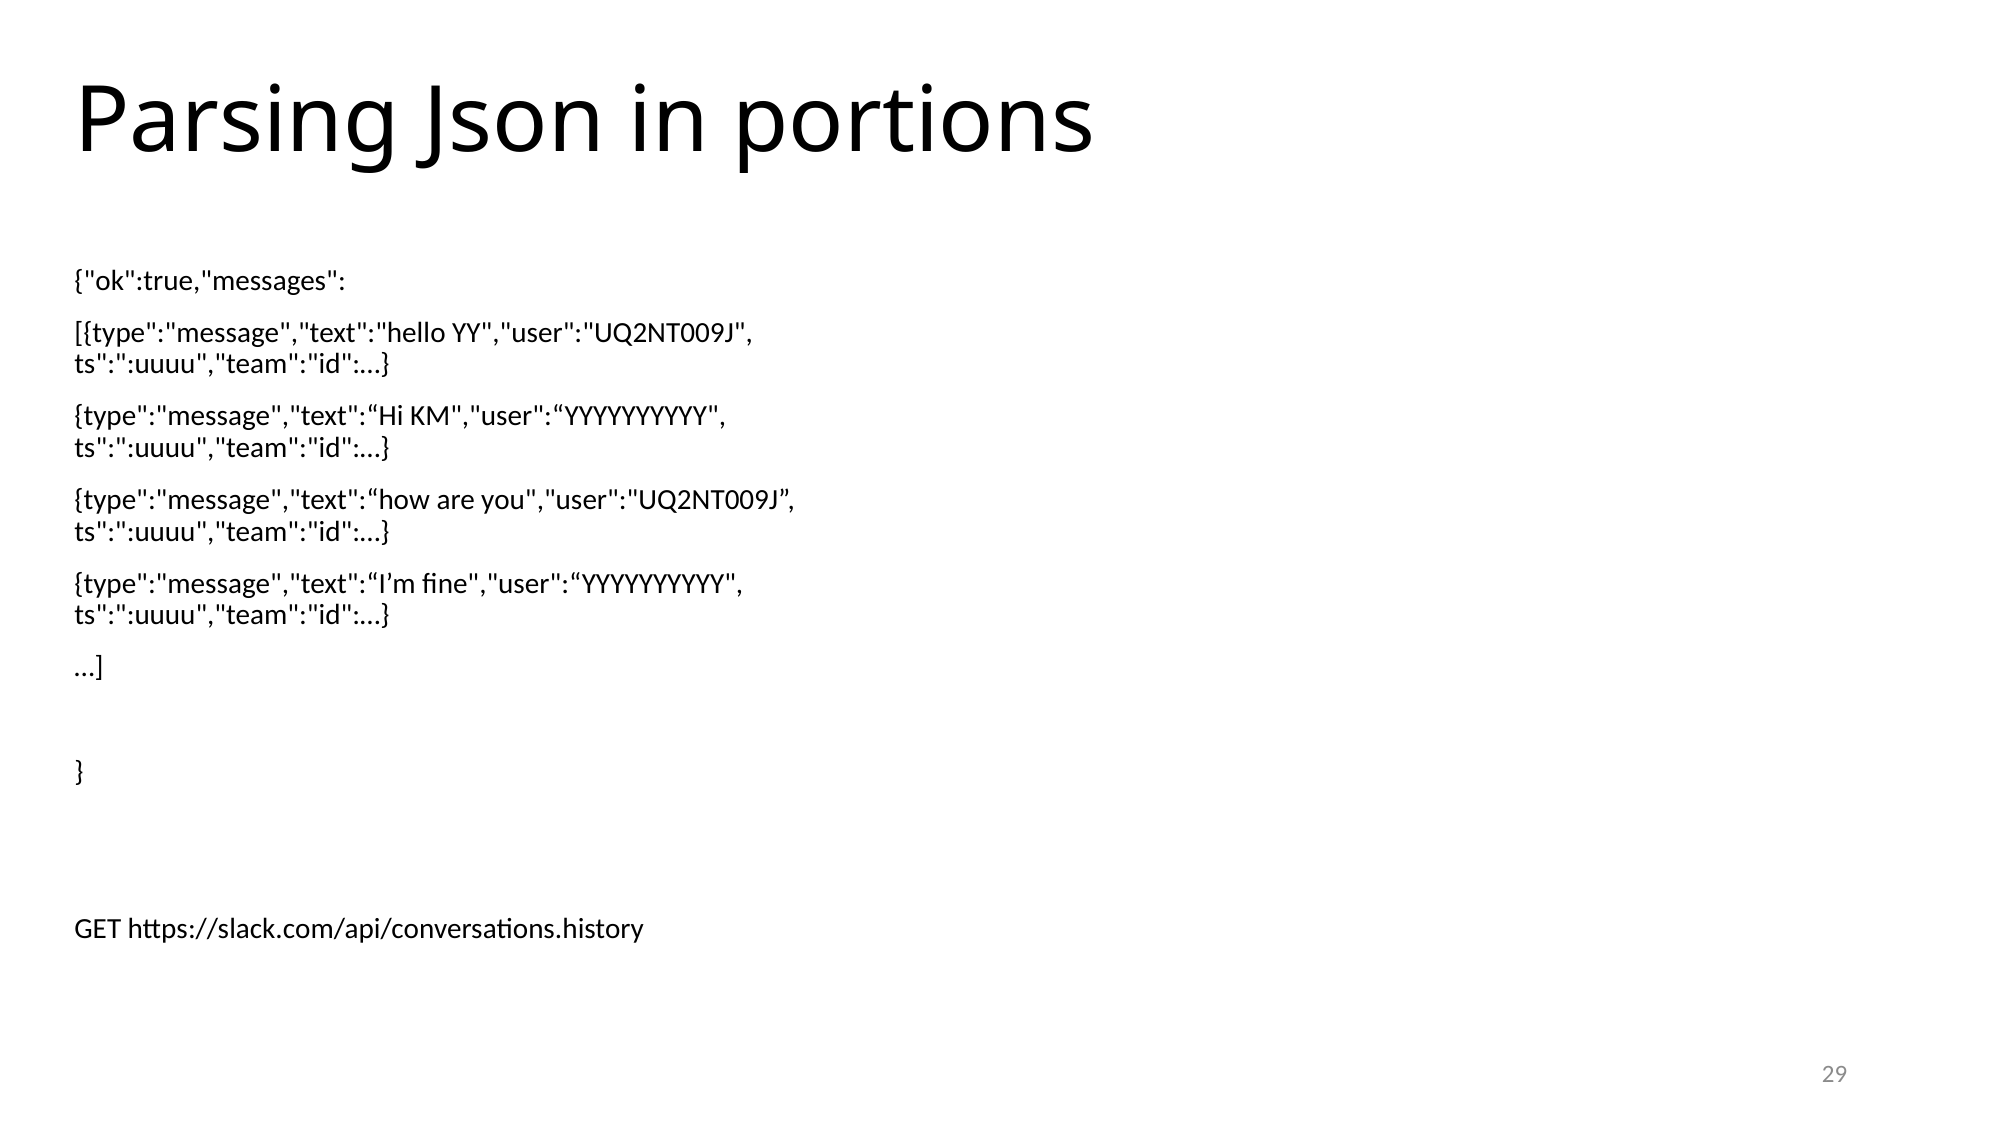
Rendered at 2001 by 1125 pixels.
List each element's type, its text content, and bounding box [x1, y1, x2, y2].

title Parsing Json in portions [59, 12, 1785, 231]
list {"ok":true,"messages": [{type":"message","text":"hello YY","user":"UQ2NT009J", ts":":uuuu","team":"id":…} {type":"message","text":“Hi KM","user":“YYYYYYYYYY", ts":":uuuu","team":"id":…} {type":"message","text":“how are you","user":"UQ2NT009J”, ts":":uuuu","team":"id":…} {type":"message","text":“I’m fine","user":“YYYYYYYYYY", ts":":uuuu","team":"id":…} …] } GET https://slack.com/api/conversations.history [59, 257, 821, 1083]
slide_number 29 [1412, 1042, 1863, 1103]
